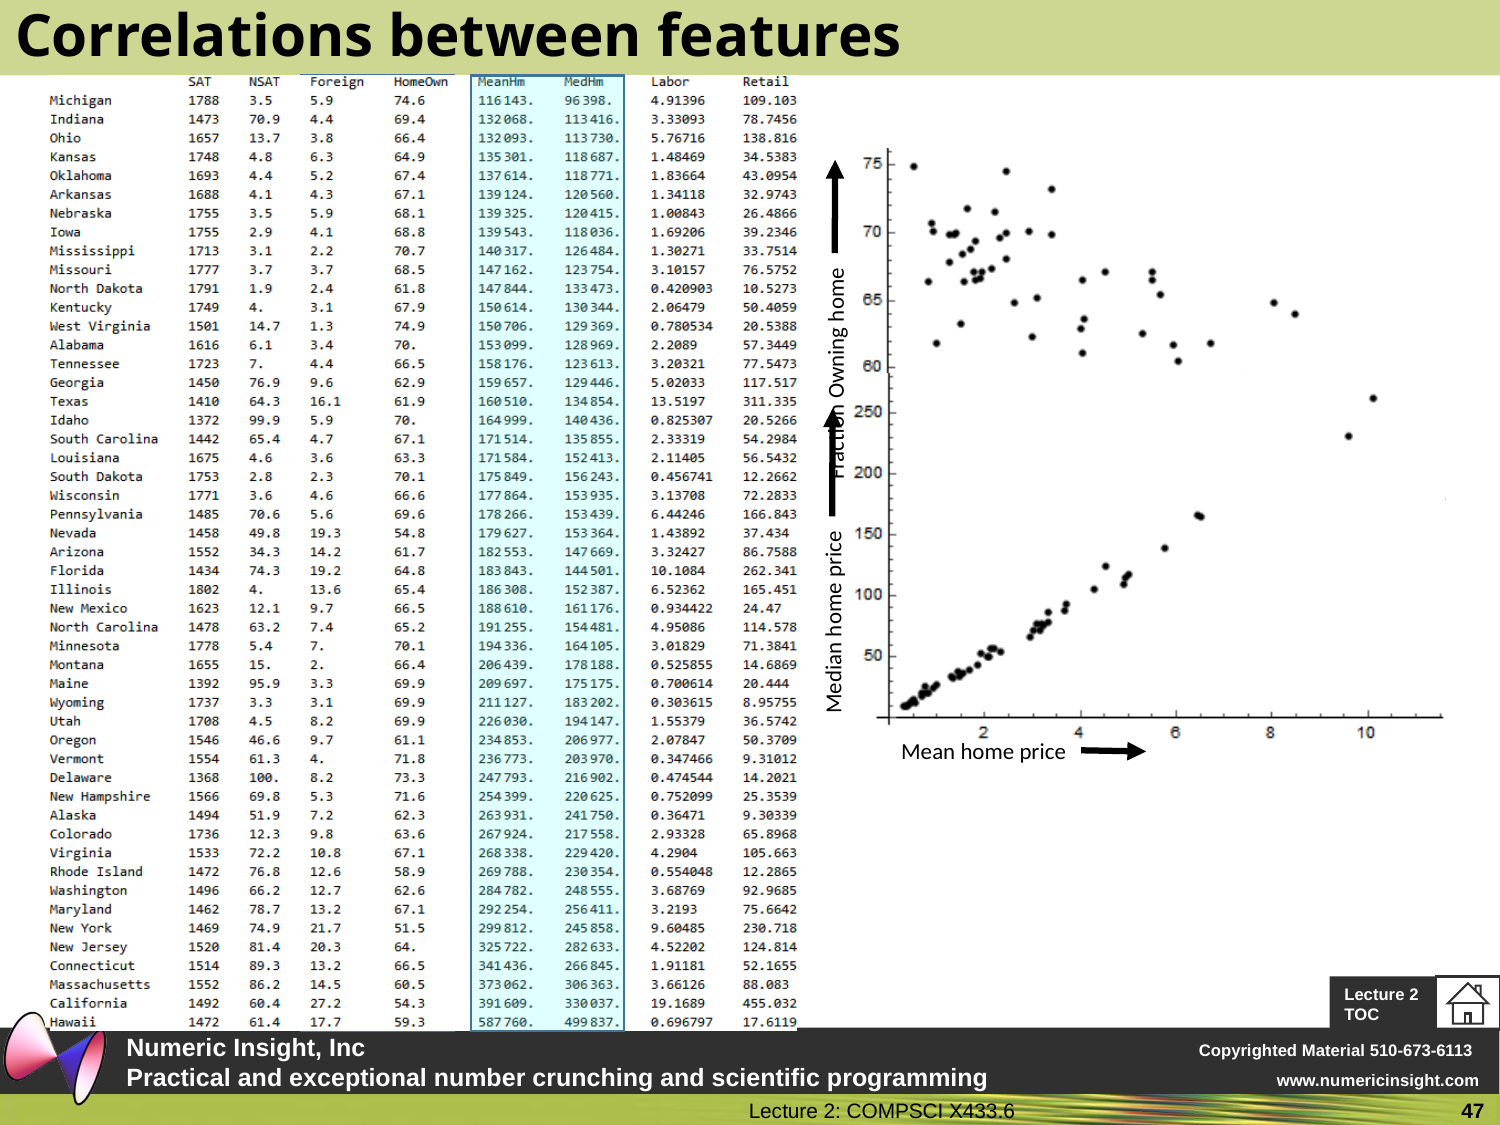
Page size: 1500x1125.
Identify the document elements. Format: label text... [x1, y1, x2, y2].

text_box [50, 75, 797, 1031]
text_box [813, 148, 1447, 569]
title Correlations between features [0, 0, 1500, 76]
picture [0, 1007, 1500, 1125]
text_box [811, 373, 1445, 773]
